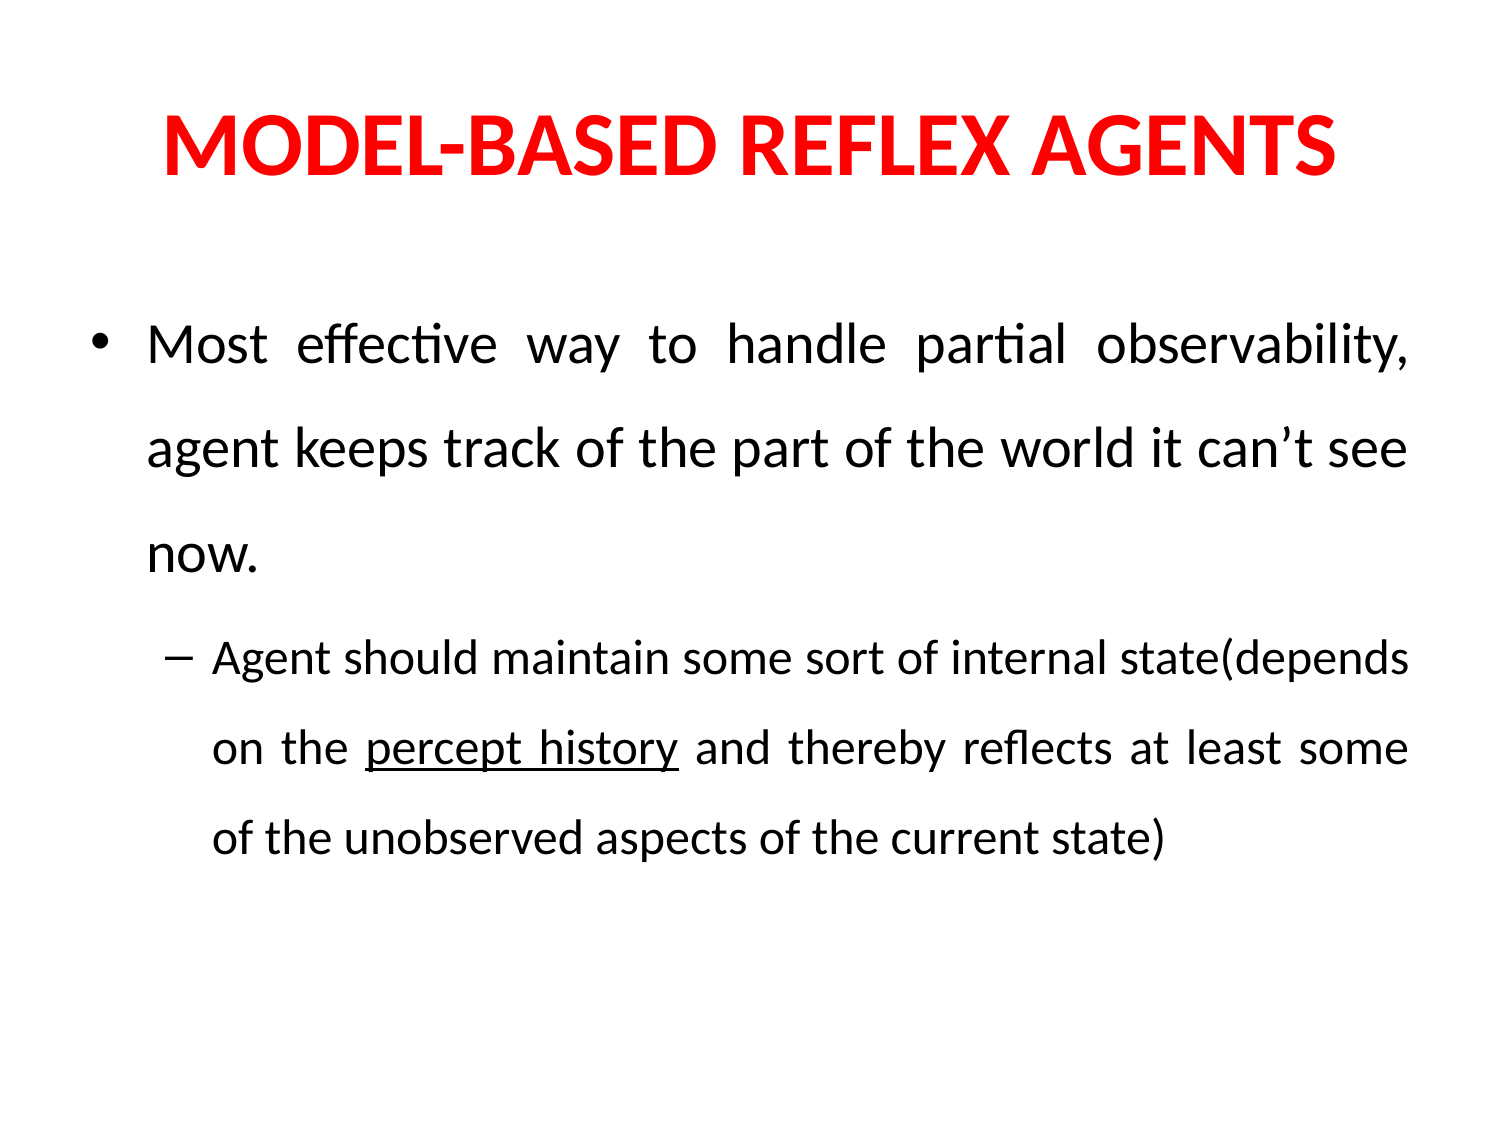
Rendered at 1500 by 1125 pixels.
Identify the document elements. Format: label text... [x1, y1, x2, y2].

title MODEL-BASED REFLEX AGENTS [75, 45, 1425, 233]
list Most effective way to handle partial observability, agent keeps track of the part of the world it can’t see now. Agent should maintain some sort of internal state(depends on the percept history and thereby reﬂects at least some of the unobserved aspects of the current state) [75, 262, 1425, 1005]
